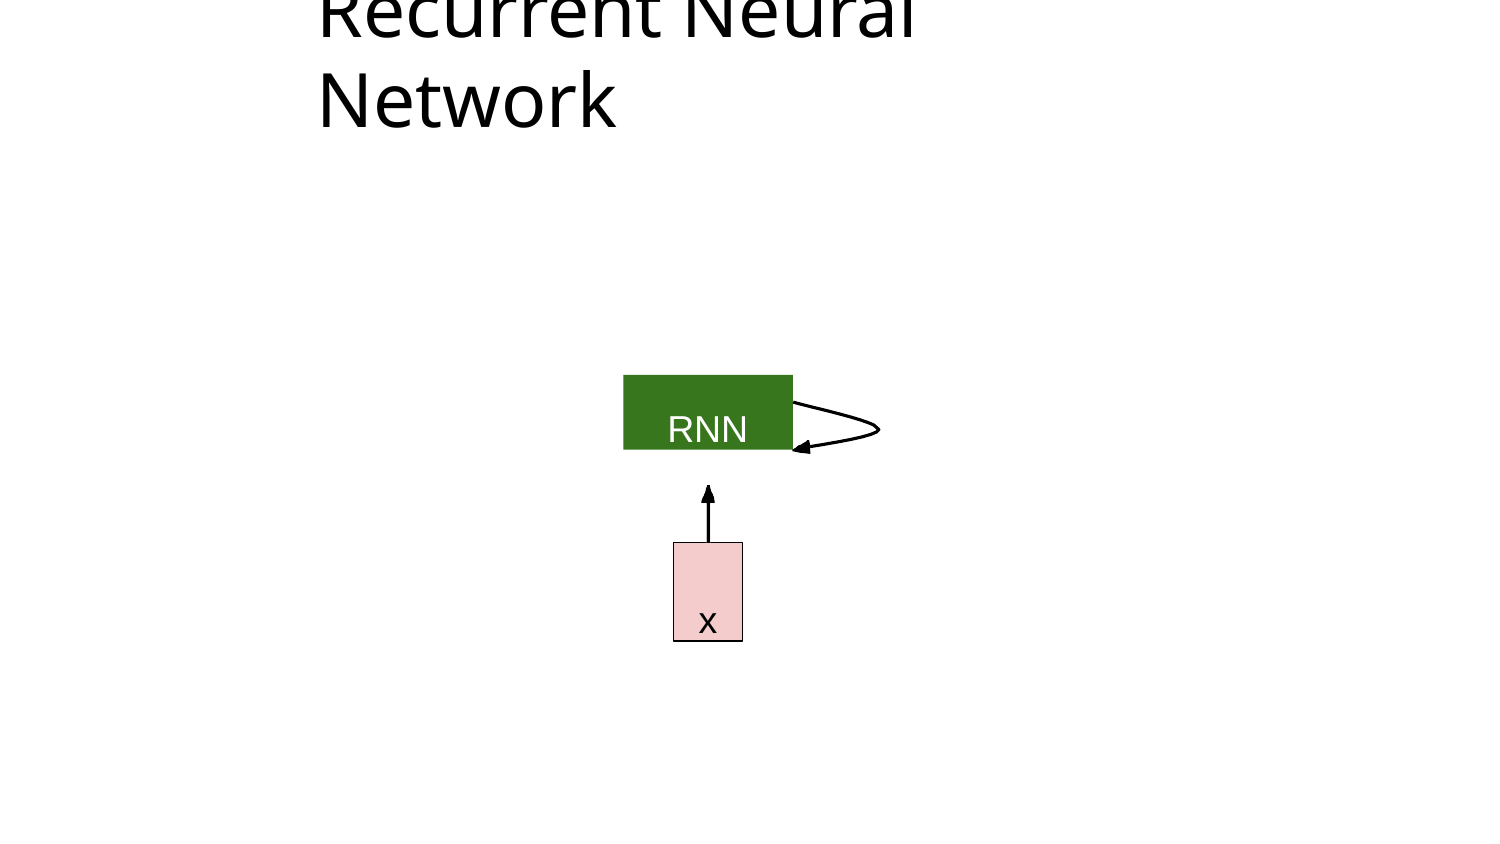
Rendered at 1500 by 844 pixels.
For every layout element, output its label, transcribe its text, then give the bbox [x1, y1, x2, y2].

text_box [793, 402, 879, 447]
text_box [792, 440, 811, 454]
text_box x [673, 542, 743, 641]
text_box [701, 485, 715, 543]
title Recurrent Neural Network [314, 0, 1186, 143]
text_box RNN [623, 374, 793, 450]
